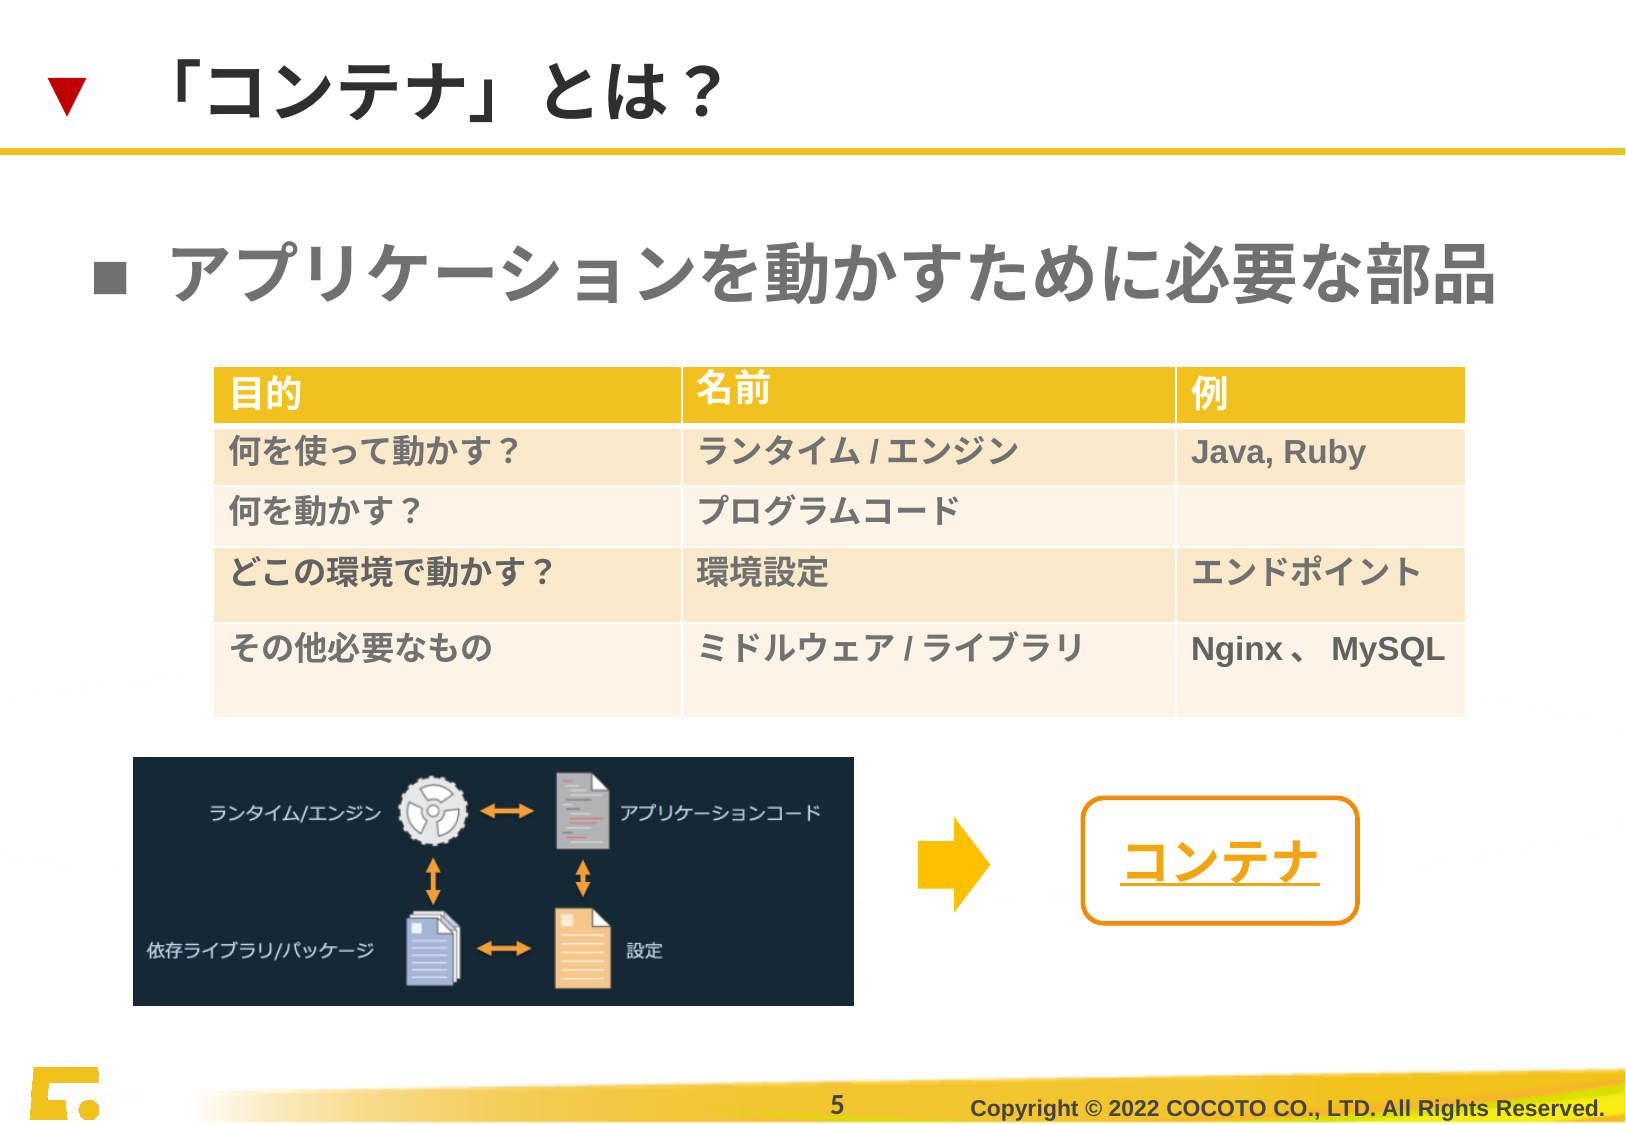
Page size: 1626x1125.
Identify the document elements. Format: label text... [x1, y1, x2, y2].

table_header 名前 [683, 367, 1175, 423]
table_cell 何を使って動かす？ [214, 429, 681, 485]
table_cell プログラムコード [683, 487, 1175, 546]
text_box ▼ 「コンテナ」とは？ [19, 31, 1625, 130]
picture [0, 0, 1626, 1125]
text_box ■ アプリケーションを動かすために必要な部品 [75, 223, 1543, 322]
table_cell Nginx、MySQL [1177, 624, 1465, 717]
table_cell どこの環境で動かす？ [214, 548, 681, 622]
table_cell [1177, 487, 1465, 546]
table_cell エンドポイント [1177, 548, 1465, 622]
table_cell Java, Ruby [1177, 429, 1465, 485]
text_box コンテナ [1082, 797, 1358, 924]
table_header 目的 [214, 367, 681, 423]
table_header 例 [1177, 367, 1465, 423]
text_box [917, 816, 991, 913]
table_cell 環境設定 [683, 548, 1175, 622]
table_cell ランタイム/エンジン [683, 429, 1175, 485]
table_cell その他必要なもの [214, 624, 681, 717]
footer Copyright © 2022 COCOTO CO., LTD. All Rights Reserved. [915, 1085, 1618, 1125]
table_cell ミドルウェア/ライブラリ [683, 624, 1175, 717]
table_cell 何を動かす？ [214, 487, 681, 546]
